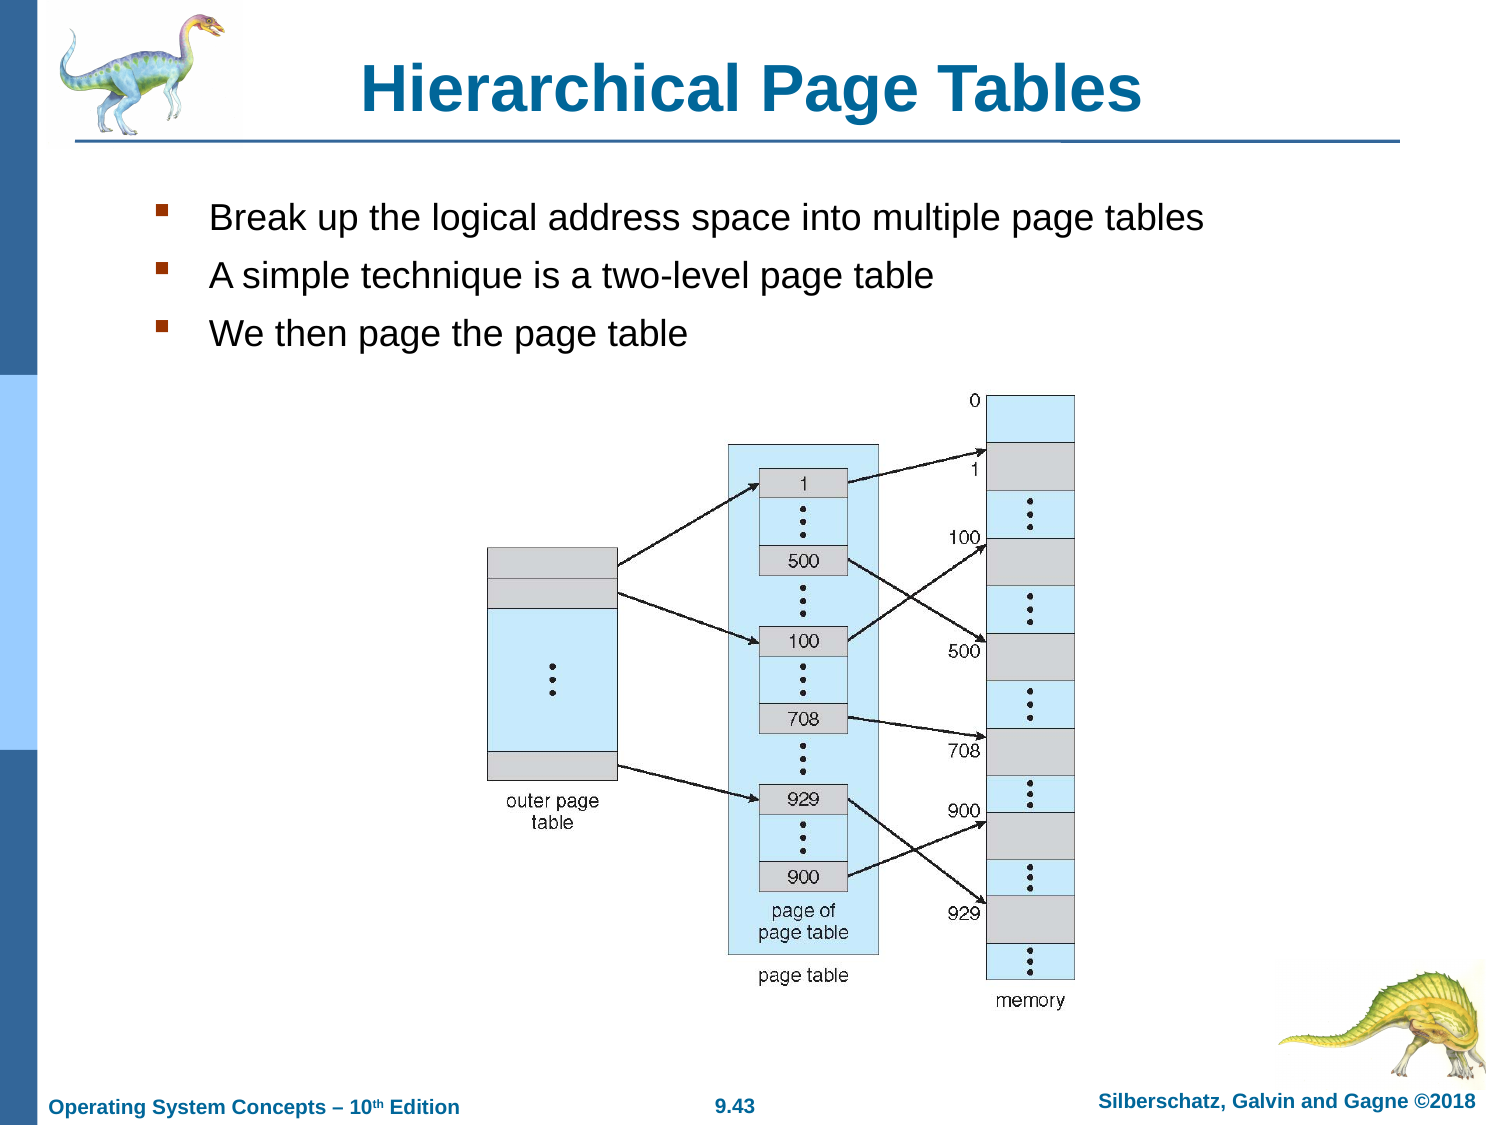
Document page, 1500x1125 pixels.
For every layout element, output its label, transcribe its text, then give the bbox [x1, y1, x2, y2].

picture [487, 389, 1075, 1011]
picture [46, 0, 243, 149]
picture [1275, 959, 1486, 1090]
title Hierarchical Page Tables [77, 38, 1428, 133]
list Break up the logical address space into multiple page tables A simple technique is a two-level page table We then page the page table [137, 185, 1367, 366]
